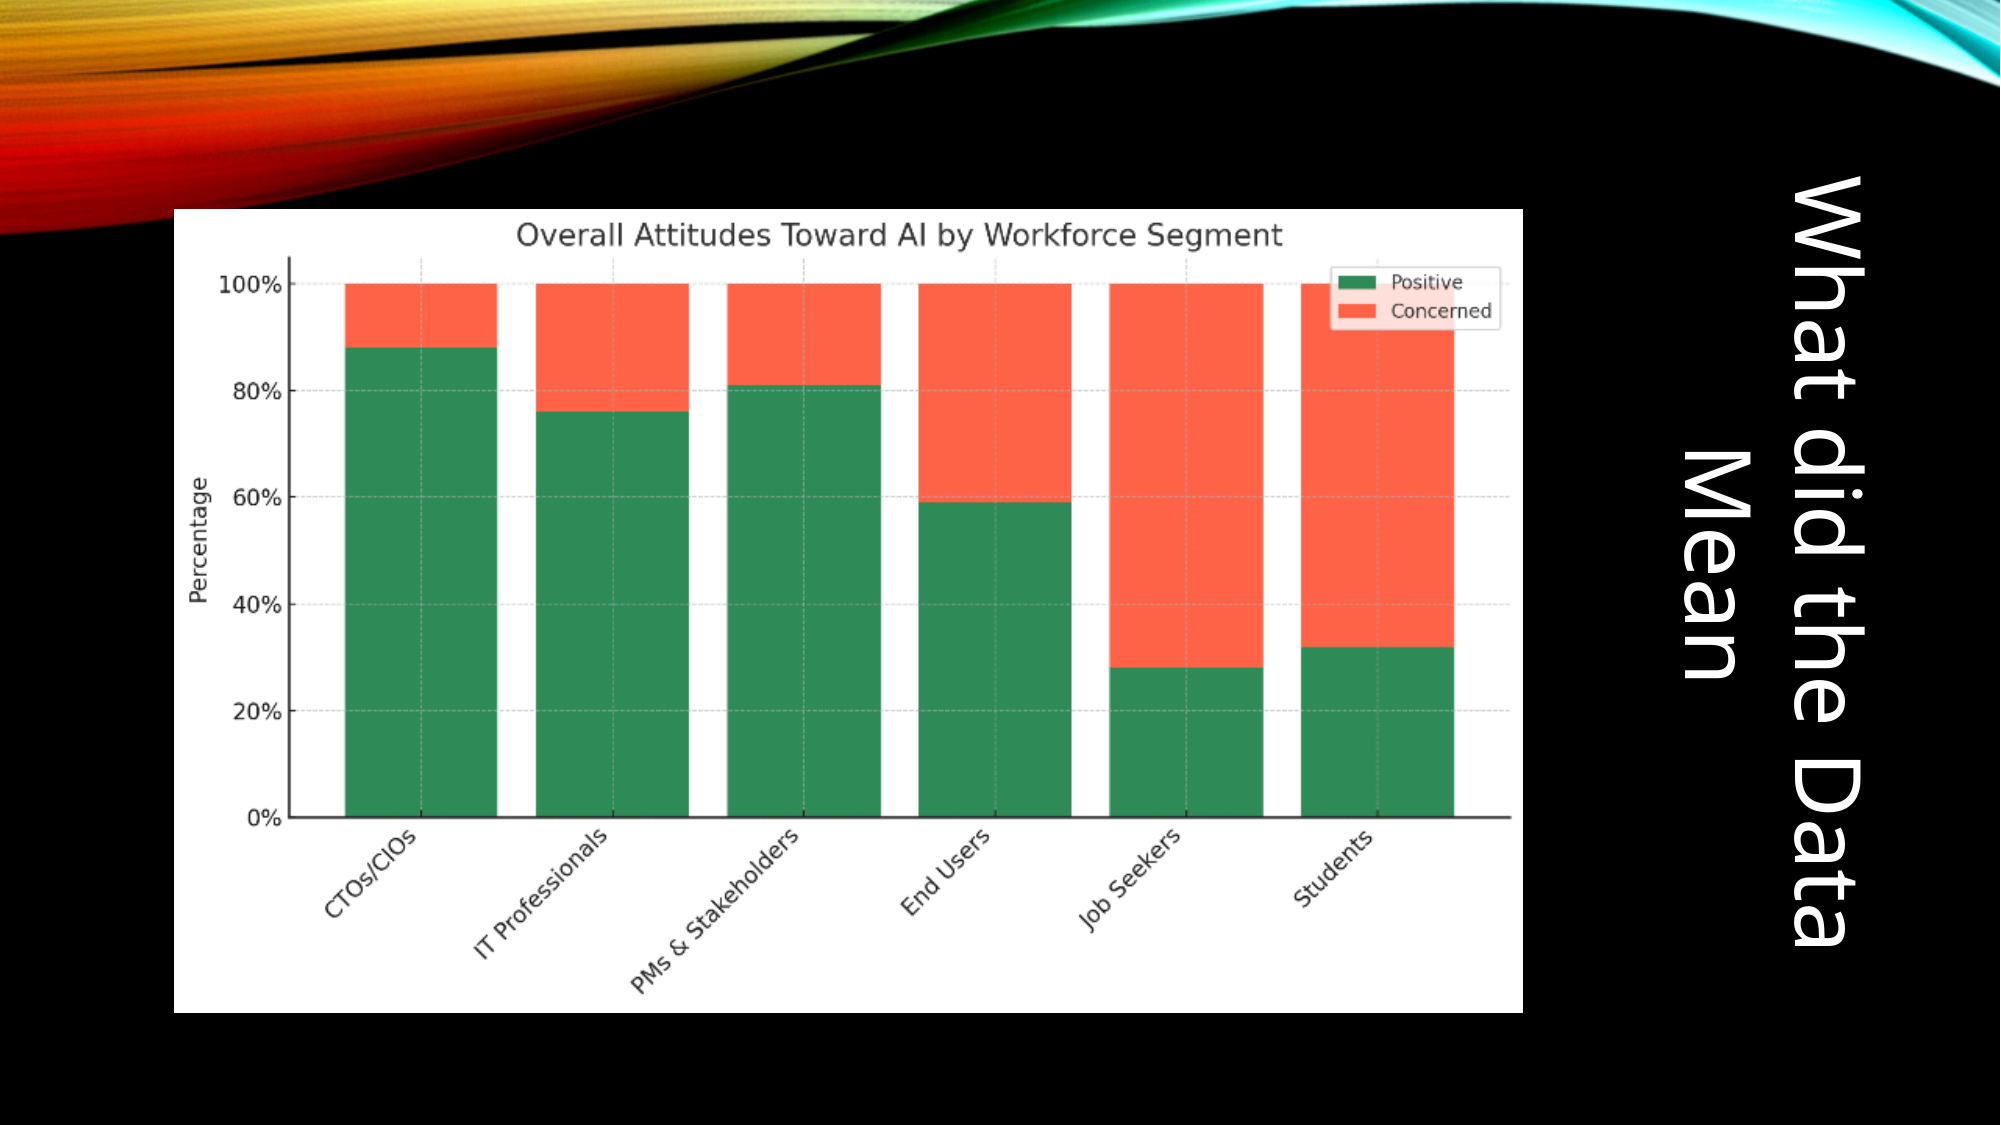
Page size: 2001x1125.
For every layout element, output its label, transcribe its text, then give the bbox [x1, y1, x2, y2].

picture [0, 0, 2000, 1014]
text_box What did the Data Mean [1642, 117, 1895, 1013]
